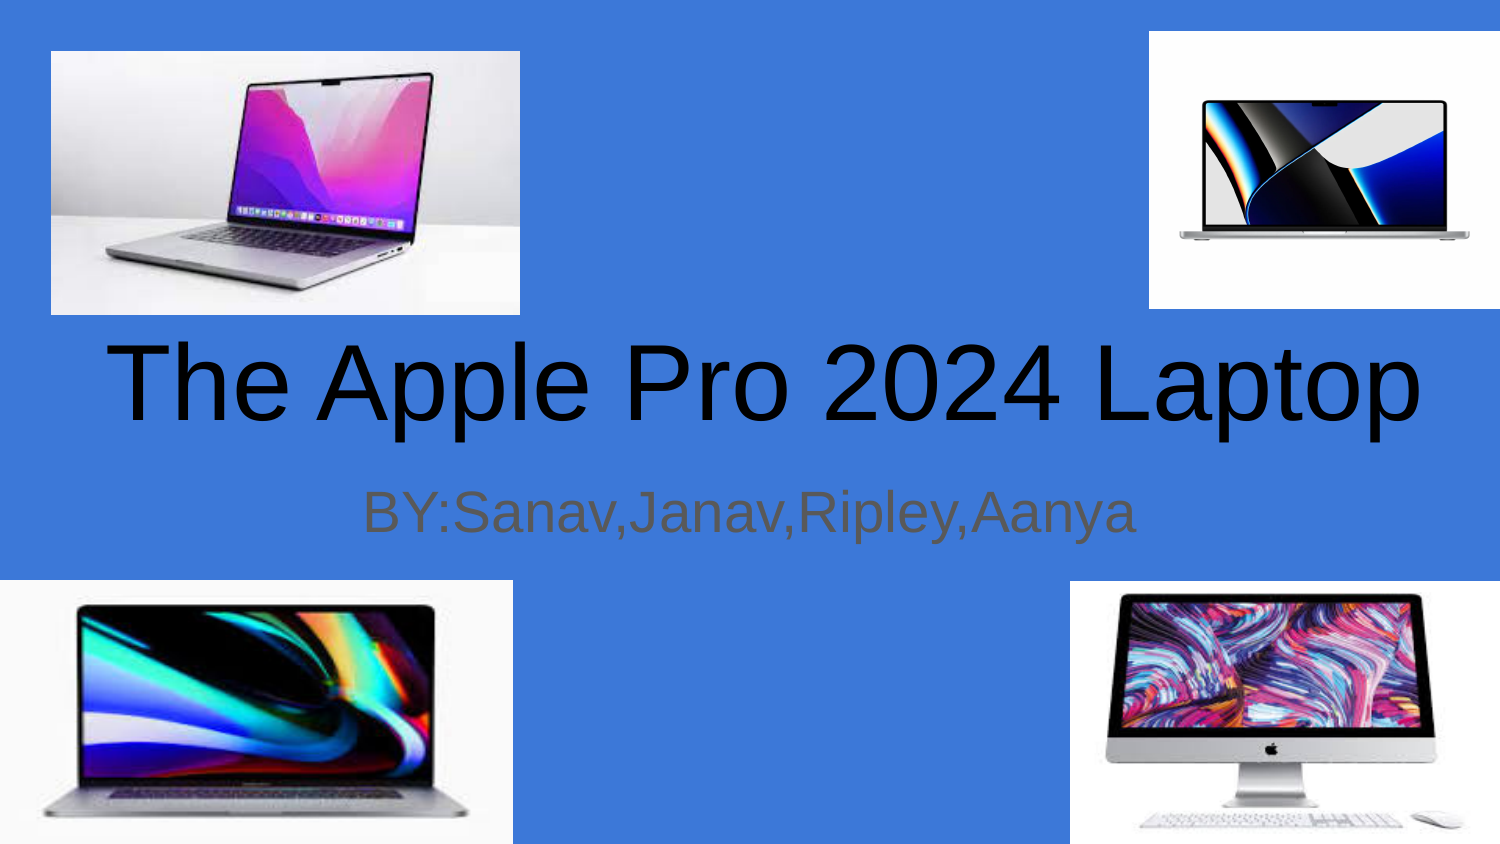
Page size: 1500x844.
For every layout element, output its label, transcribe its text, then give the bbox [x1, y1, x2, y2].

picture [1069, 580, 1500, 844]
picture [0, 580, 513, 844]
picture [50, 51, 521, 315]
title The Apple Pro 2024 Laptop [51, 122, 1449, 459]
picture [1149, 31, 1500, 310]
subtitle BY:Sanav,Janav,Ripley,Aanya [51, 464, 1449, 595]
